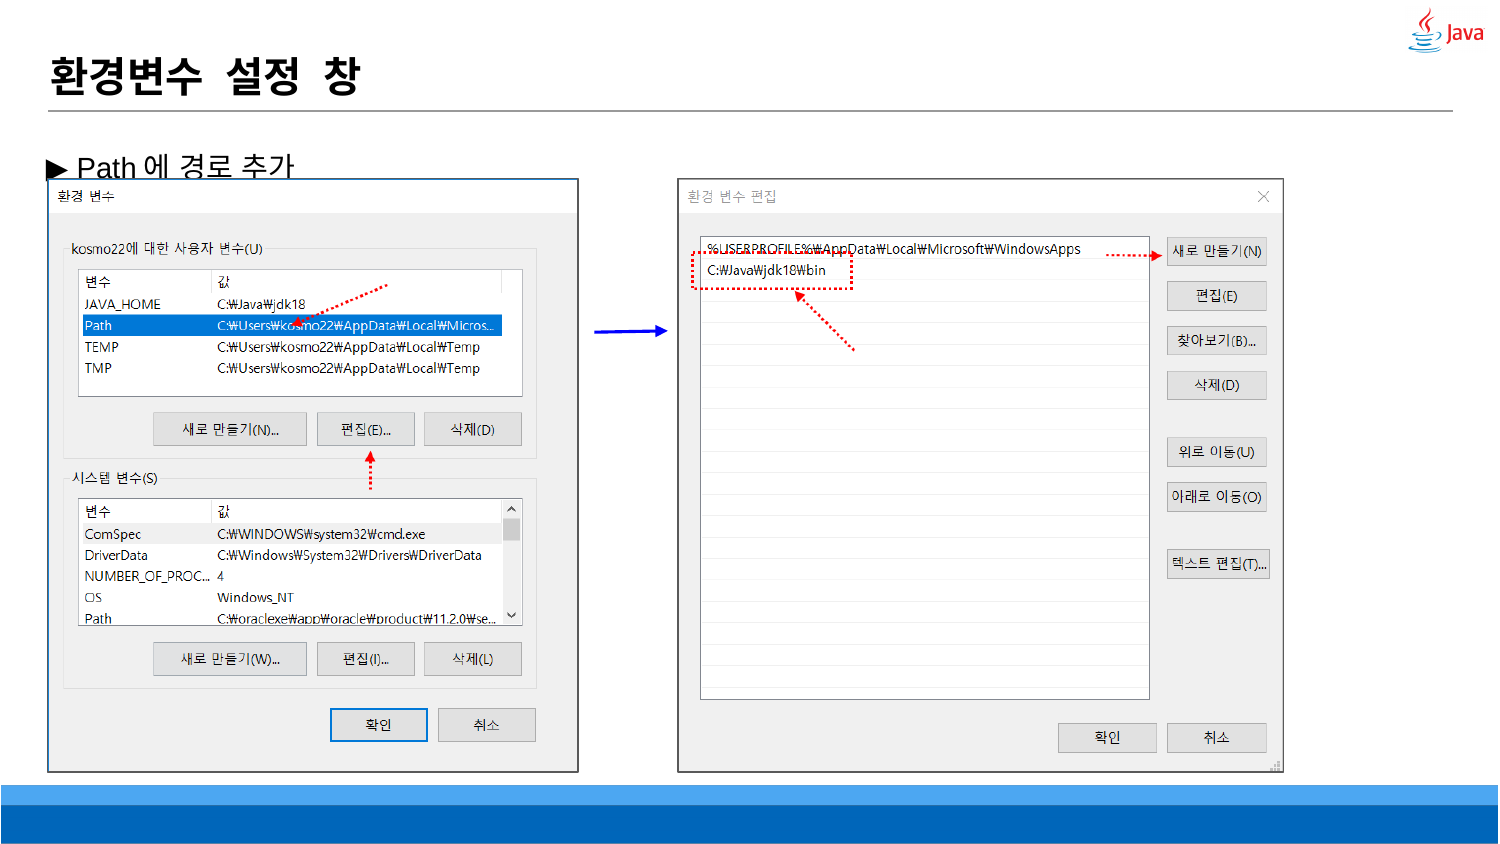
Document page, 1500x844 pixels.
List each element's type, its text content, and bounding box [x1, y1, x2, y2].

picture [678, 179, 1283, 772]
picture [47, 179, 578, 772]
picture [0, 785, 1500, 844]
title 환경변수 설정 창 [35, 35, 1269, 116]
picture [1405, 6, 1488, 53]
text_box ▶ Path에 경로 추가 [30, 116, 365, 220]
